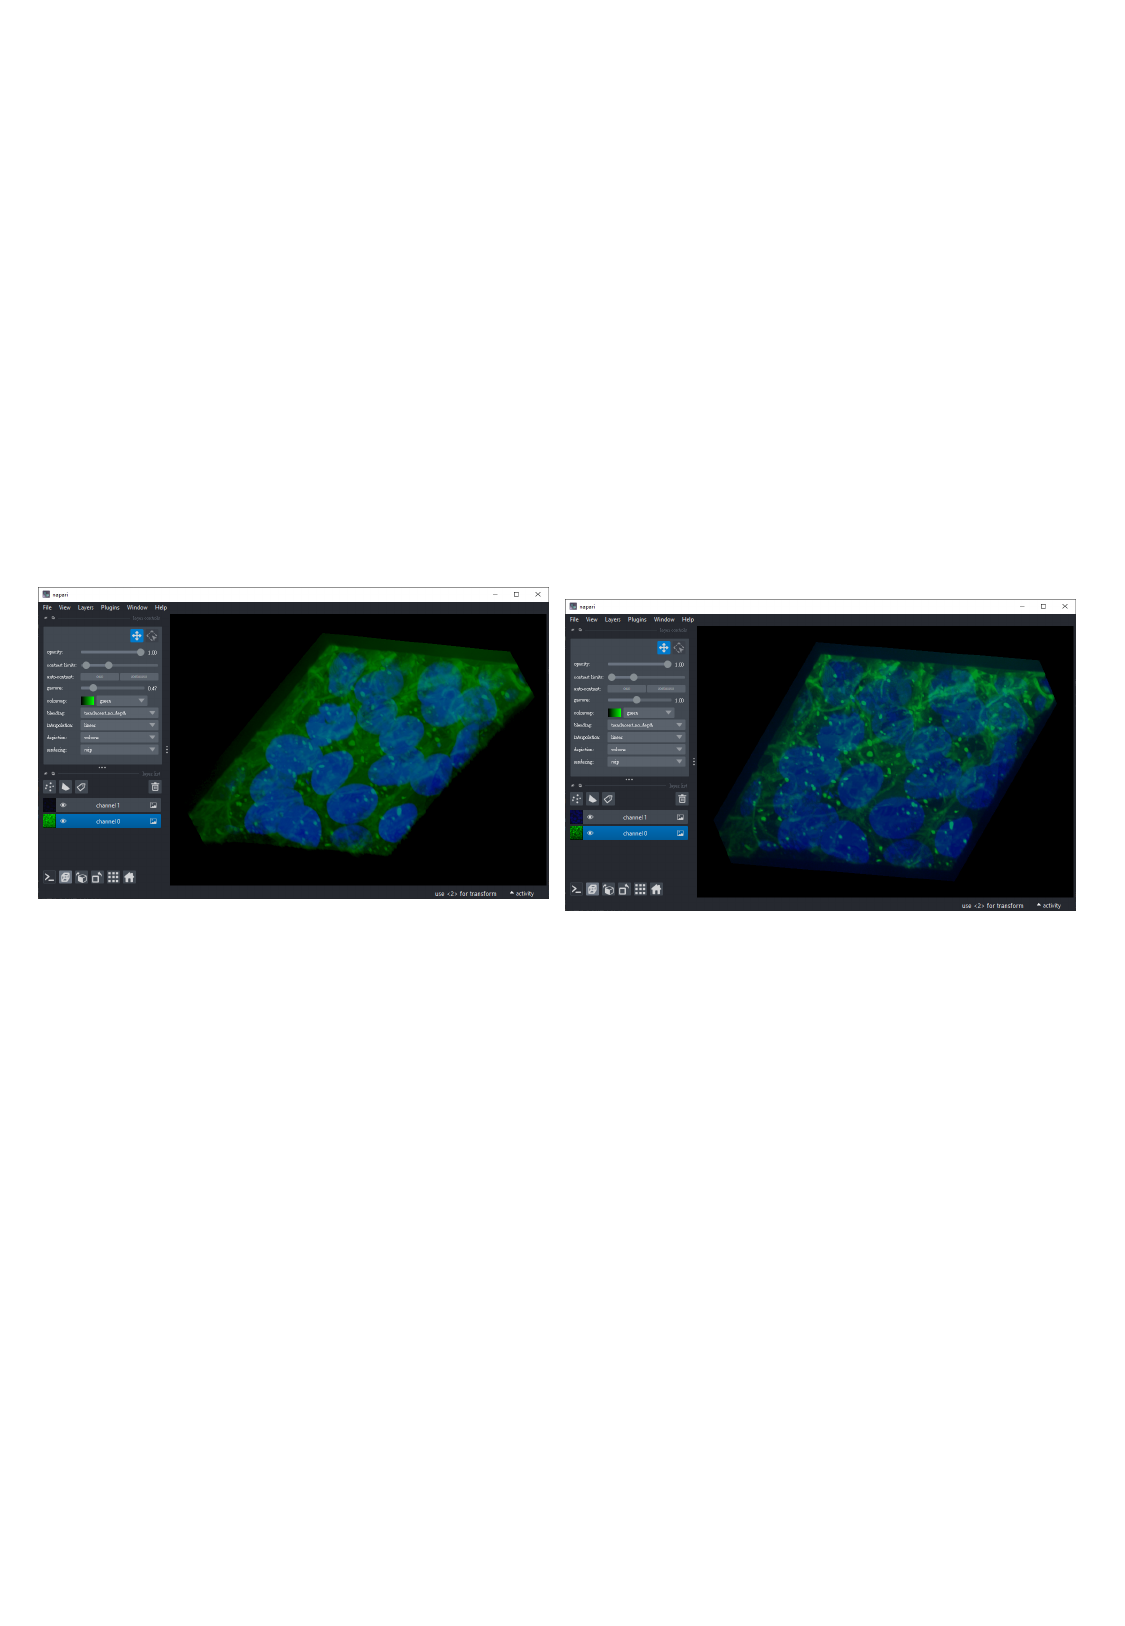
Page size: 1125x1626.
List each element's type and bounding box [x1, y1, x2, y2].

picture [565, 599, 1076, 911]
picture [38, 587, 549, 899]
